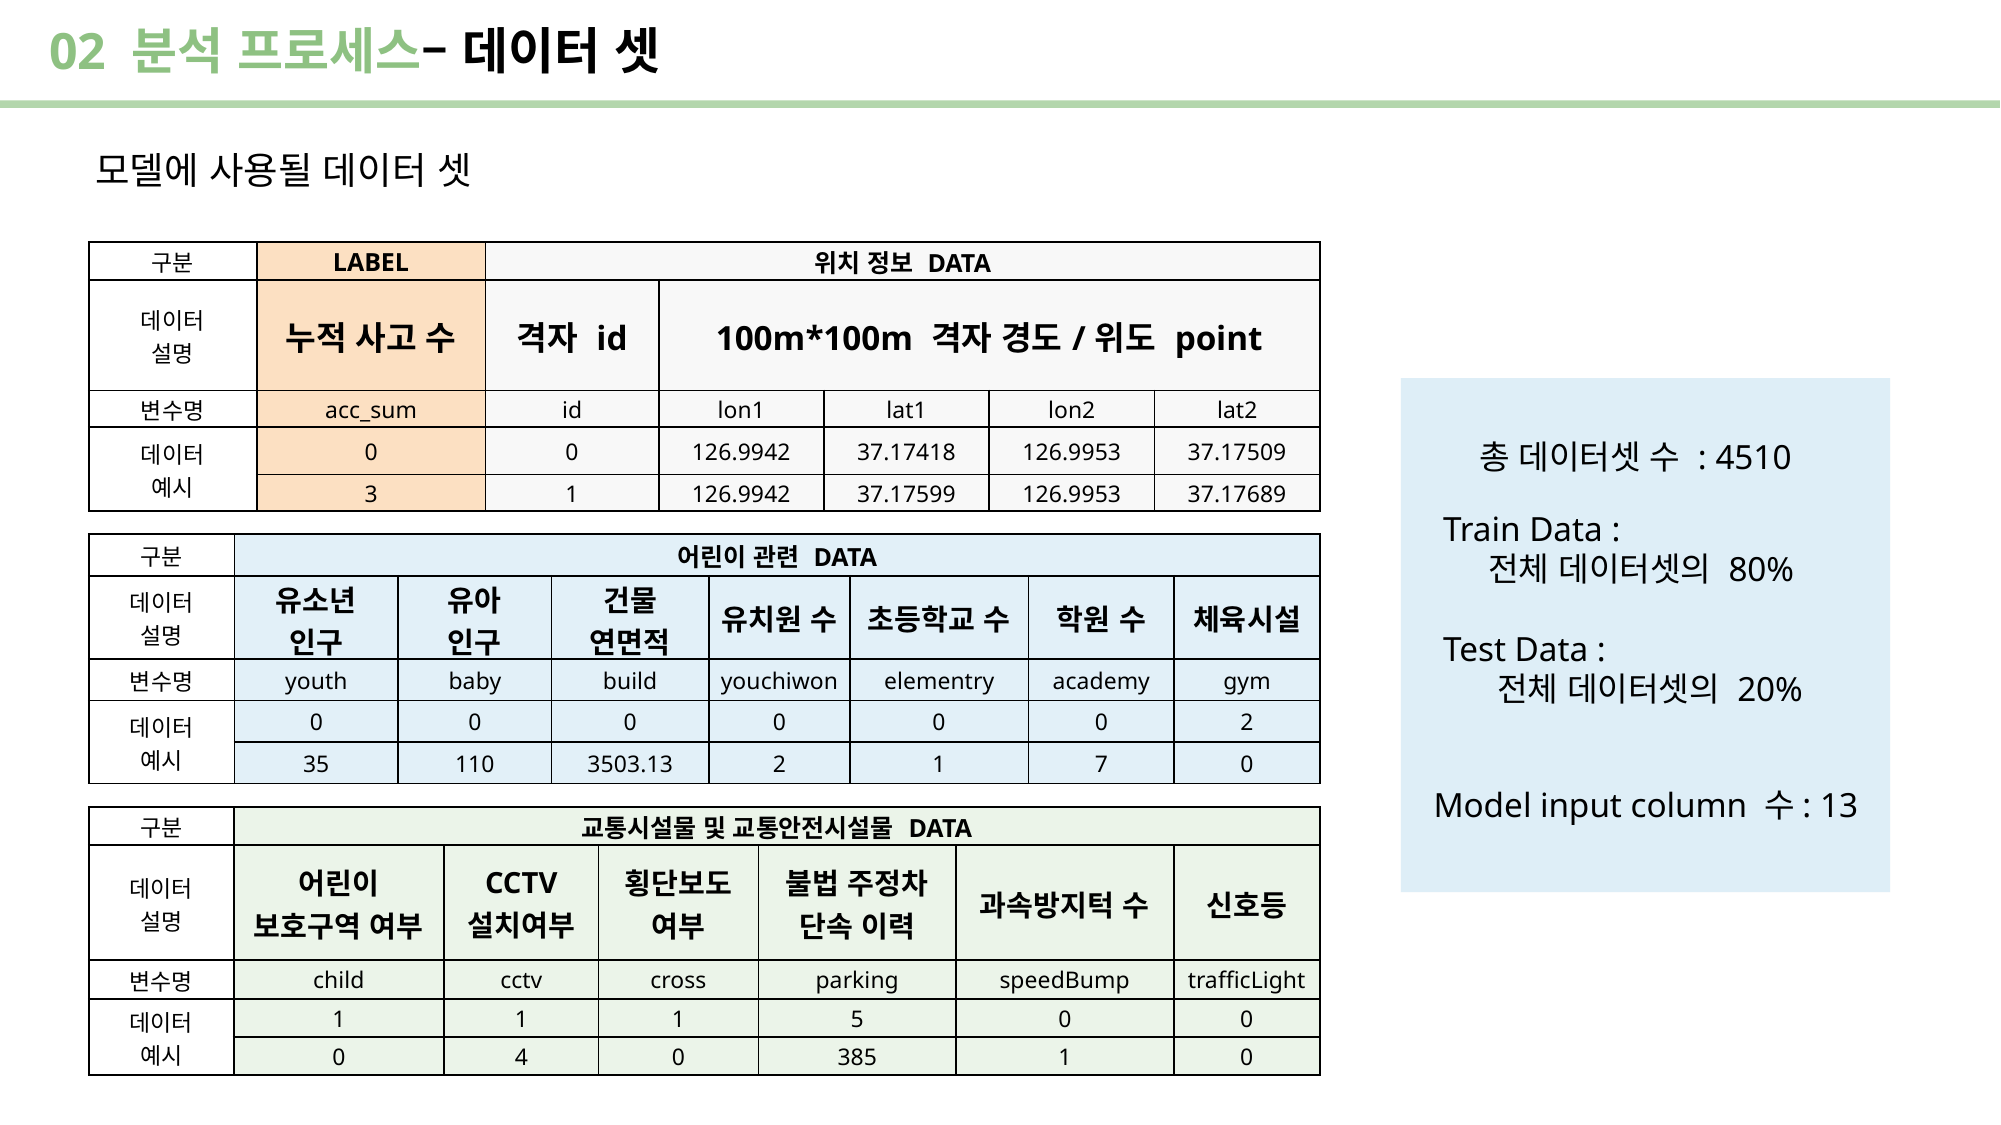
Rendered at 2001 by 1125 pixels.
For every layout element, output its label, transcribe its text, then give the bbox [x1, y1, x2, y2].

table_cell gym [1175, 660, 1319, 700]
table_cell 신호등 [1175, 846, 1319, 959]
table_cell 0 [1029, 701, 1173, 741]
table_cell 체육시설 [1175, 577, 1319, 658]
table_cell 1 [445, 1000, 598, 1036]
table_cell 7 [1029, 743, 1173, 783]
table_cell id [486, 391, 658, 426]
table_cell baby [399, 660, 551, 700]
table_cell trafficLight [1175, 961, 1319, 998]
table_cell 5 [759, 1000, 955, 1036]
table_cell 3503.13 [552, 743, 708, 783]
table_cell 3 [258, 475, 485, 510]
table_cell parking [759, 961, 955, 998]
table_cell 37.17418 [825, 428, 988, 474]
table_header 구분 [90, 243, 256, 279]
table_cell 데이터 예시 [90, 701, 234, 783]
table_cell 격자 id [486, 281, 658, 390]
table_cell 0 [552, 701, 708, 741]
table_cell 건물 연면적 [552, 577, 708, 658]
table_cell 35 [235, 743, 397, 783]
table_cell 데이터 설명 [90, 577, 234, 658]
table_cell 0 [258, 428, 485, 474]
table_cell 과속방지턱 수 [957, 846, 1173, 959]
text_box [0, 99, 2000, 109]
table_cell 126.9942 [660, 475, 823, 510]
table_cell 1 [957, 1038, 1173, 1074]
table_cell 변수명 [90, 961, 233, 998]
table_cell child [235, 961, 443, 998]
table_cell 유소년 인구 [235, 577, 397, 658]
table_cell 1 [599, 1000, 758, 1036]
table_cell 1 [235, 1000, 443, 1036]
table_cell speedBump [957, 961, 1173, 998]
table_cell 초등학교 수 [851, 577, 1028, 658]
table_cell 학원 수 [1029, 577, 1173, 658]
table_header LABEL [258, 243, 485, 279]
table_cell 1 [486, 475, 658, 510]
table_cell 385 [759, 1038, 955, 1074]
table_cell 누적 사고 수 [258, 281, 485, 390]
table_cell 126.9953 [990, 428, 1154, 474]
table_cell academy [1029, 660, 1173, 700]
table_cell 37.17689 [1155, 475, 1319, 510]
table_header 위치 정보 DATA [486, 243, 1319, 279]
table_cell youth [235, 660, 397, 700]
table_cell CCTV 설치여부 [445, 846, 598, 959]
table_cell 데이터 예시 [90, 1000, 233, 1074]
table_header 어린이 관련 DATA [235, 535, 1319, 575]
table_cell 126.9953 [990, 475, 1154, 510]
table_cell 0 [599, 1038, 758, 1074]
table_cell 4 [445, 1038, 598, 1074]
table_cell lon1 [660, 391, 823, 426]
table_cell lon2 [990, 391, 1154, 426]
table_cell 1 [851, 743, 1028, 783]
text_box 총 데이터셋 수 : 4510 [1407, 428, 1864, 484]
table_header 구분 [90, 535, 234, 575]
table_cell 횡단보도 여부 [599, 846, 758, 959]
table_header 구분 [90, 808, 233, 844]
table_cell 데이터 설명 [90, 846, 233, 959]
table_cell 변수명 [90, 660, 234, 700]
table_cell 37.17509 [1155, 428, 1319, 474]
table_cell cctv [445, 961, 598, 998]
table_cell lat1 [825, 391, 988, 426]
text_box [1400, 377, 1891, 893]
text_box 모델에 사용될 데이터 셋 [80, 139, 487, 200]
table_cell 0 [235, 701, 397, 741]
table_cell 100m*100m 격자 경도/위도 point [660, 281, 1319, 390]
table_cell acc_sum [258, 391, 485, 426]
table_cell 0 [1175, 1000, 1319, 1036]
table_cell 126.9942 [660, 428, 823, 474]
table_cell cross [599, 961, 758, 998]
table_cell 데이터 예시 [90, 428, 256, 510]
table_cell youchiwon [710, 660, 849, 700]
table_cell 데이터 설명 [90, 281, 256, 390]
text_box Model input column 수: 13 [1418, 777, 1882, 832]
table_cell build [552, 660, 708, 700]
table_header 교통시설물 및 교통안전시설물 DATA [235, 808, 1319, 844]
table_cell elementry [851, 660, 1028, 700]
table_cell 변수명 [90, 391, 256, 426]
table_cell 2 [1175, 701, 1319, 741]
text_box Train Data : 전체 데이터셋의 80% Test Data : 전체 데이터셋의 20% [1428, 501, 1863, 716]
table_cell 불법 주정차 단속 이력 [759, 846, 955, 959]
table_cell 0 [851, 701, 1028, 741]
table_cell 110 [399, 743, 551, 783]
table_cell 0 [399, 701, 551, 741]
table_cell 0 [710, 701, 849, 741]
table_cell 유치원 수 [710, 577, 849, 658]
table_cell 2 [710, 743, 849, 783]
table_cell 37.17599 [825, 475, 988, 510]
table_cell 0 [957, 1000, 1173, 1036]
table_cell 어린이 보호구역 여부 [235, 846, 443, 959]
table_cell 0 [1175, 1038, 1319, 1074]
table_cell lat2 [1155, 391, 1319, 426]
table_cell 0 [486, 428, 658, 474]
text_box 02 분석 프로세스– 데이터 셋 [34, 12, 799, 88]
table_cell 유아 인구 [399, 577, 551, 658]
table_cell 0 [1175, 743, 1319, 783]
table_cell 0 [235, 1038, 443, 1074]
